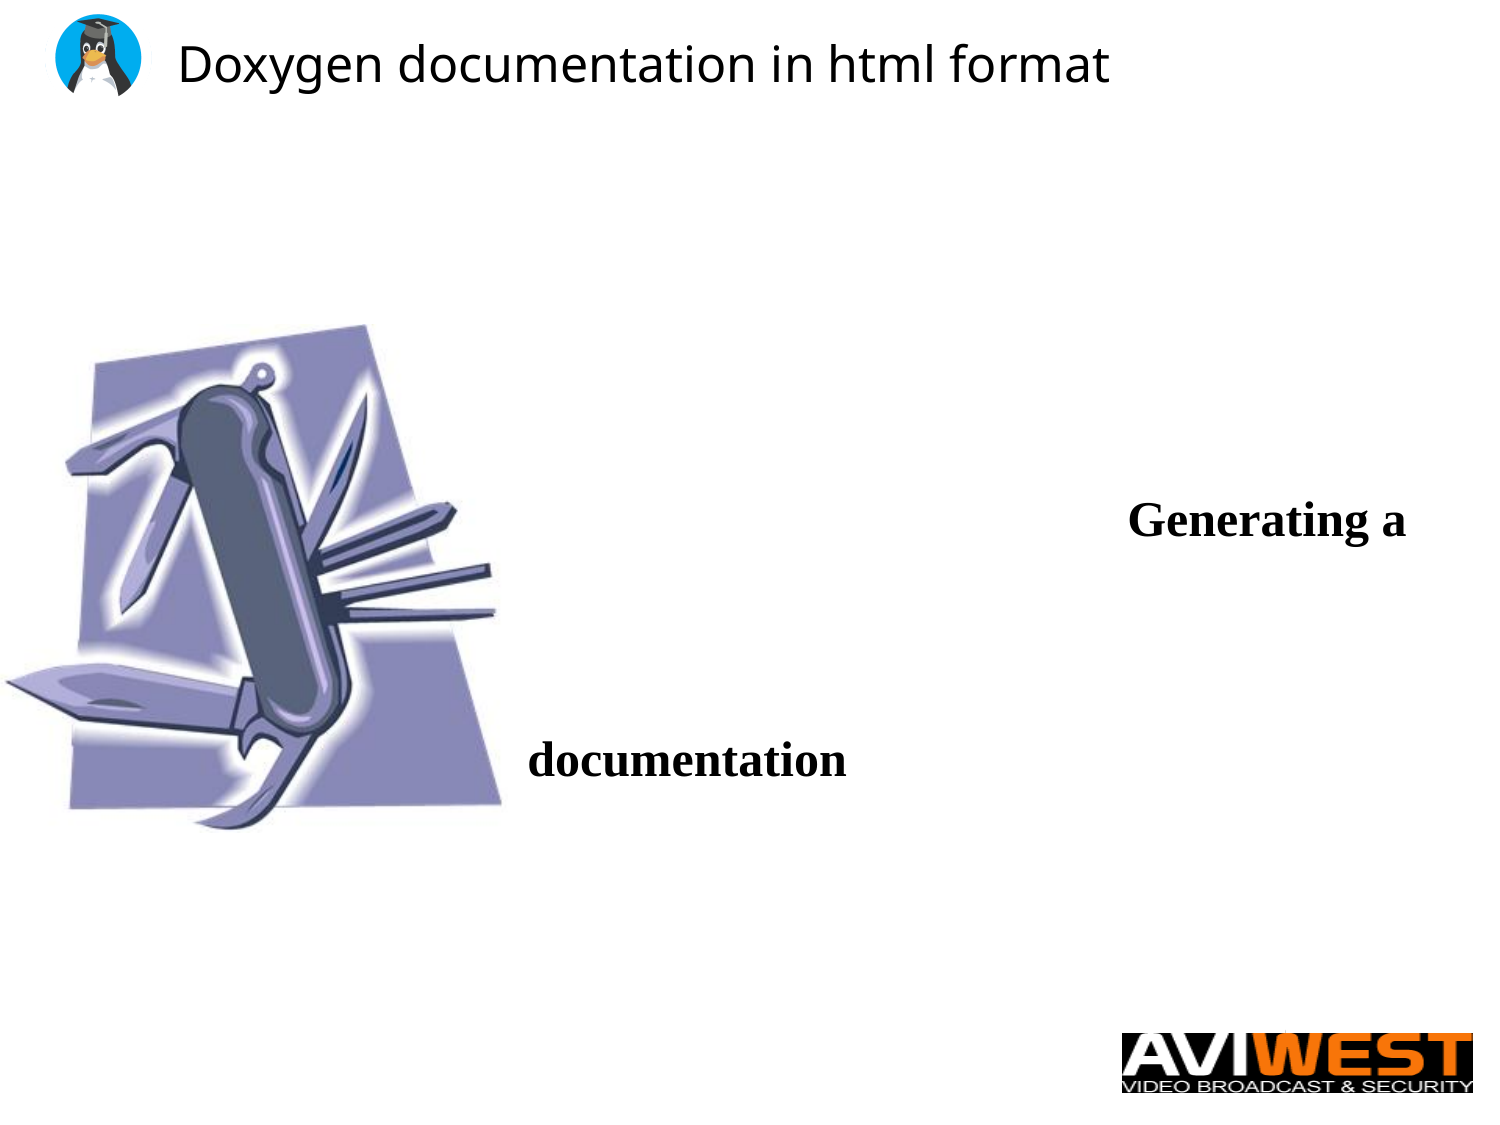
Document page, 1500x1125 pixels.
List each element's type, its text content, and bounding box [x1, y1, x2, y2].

text_box Doxygen documentation in html format [162, 24, 1475, 100]
picture [44, 3, 152, 112]
picture [1122, 1033, 1473, 1093]
text_box Generating a default doxygen documentation [62, 200, 1425, 675]
picture [0, 324, 508, 833]
